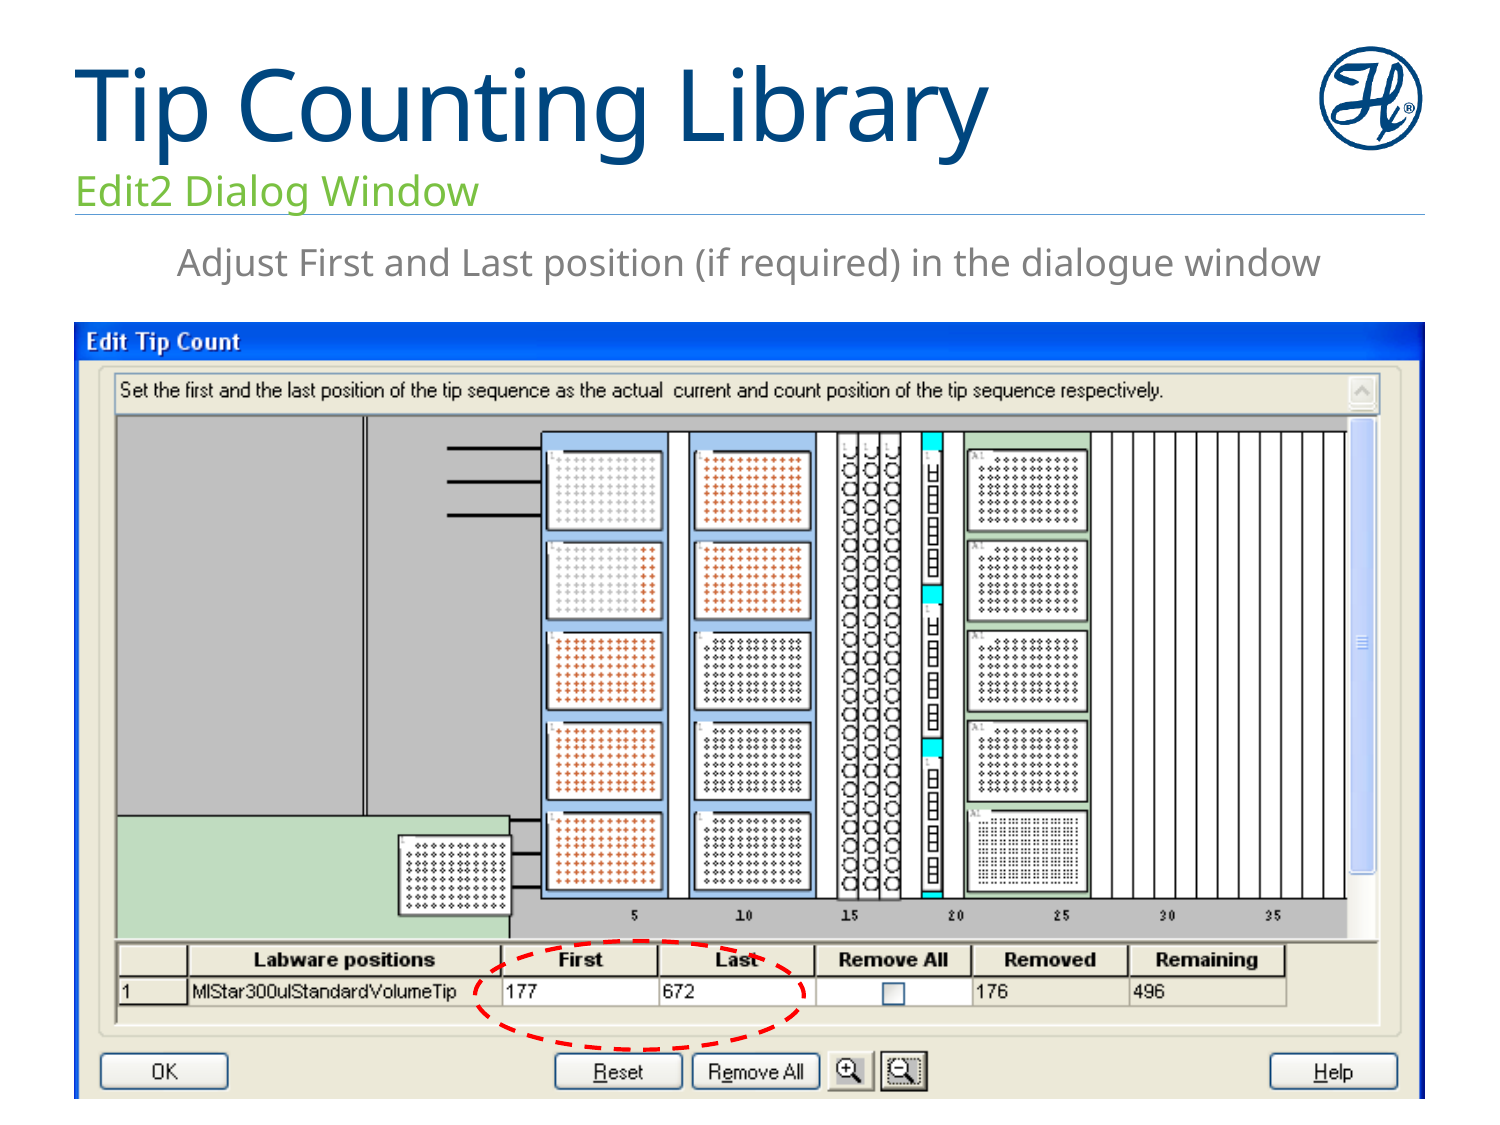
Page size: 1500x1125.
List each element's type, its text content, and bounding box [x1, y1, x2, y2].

list Edit2 Dialog Window [74, 162, 1425, 223]
picture [74, 322, 1425, 1099]
picture [1369, 41, 1426, 155]
text_box Adjust First and Last position (if required) in the dialogue window [74, 231, 1425, 292]
title Tip Counting Library [74, 0, 1369, 162]
